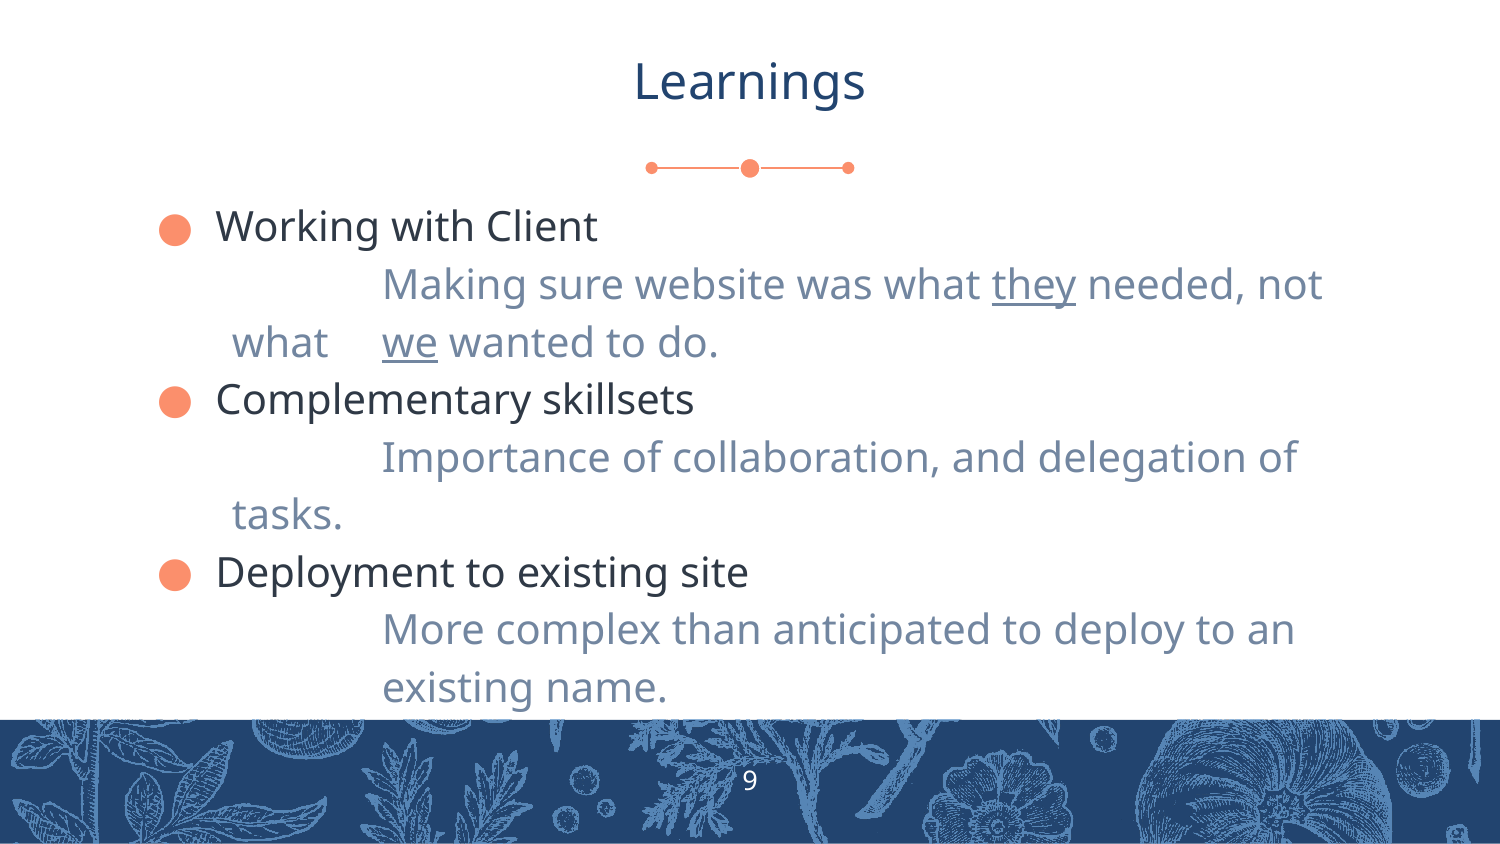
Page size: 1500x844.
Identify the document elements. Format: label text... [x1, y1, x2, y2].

slide_number 9 [643, 739, 857, 824]
list Working with Client Making sure website was what they needed, not what we wanted to do. Complementary skillsets Importance of collaboration, and delegation of tasks. Deployment to existing site More complex than anticipated to deploy to an existing name. [140, 192, 1360, 651]
title Learnings [140, 0, 1360, 167]
picture [0, 719, 1500, 844]
